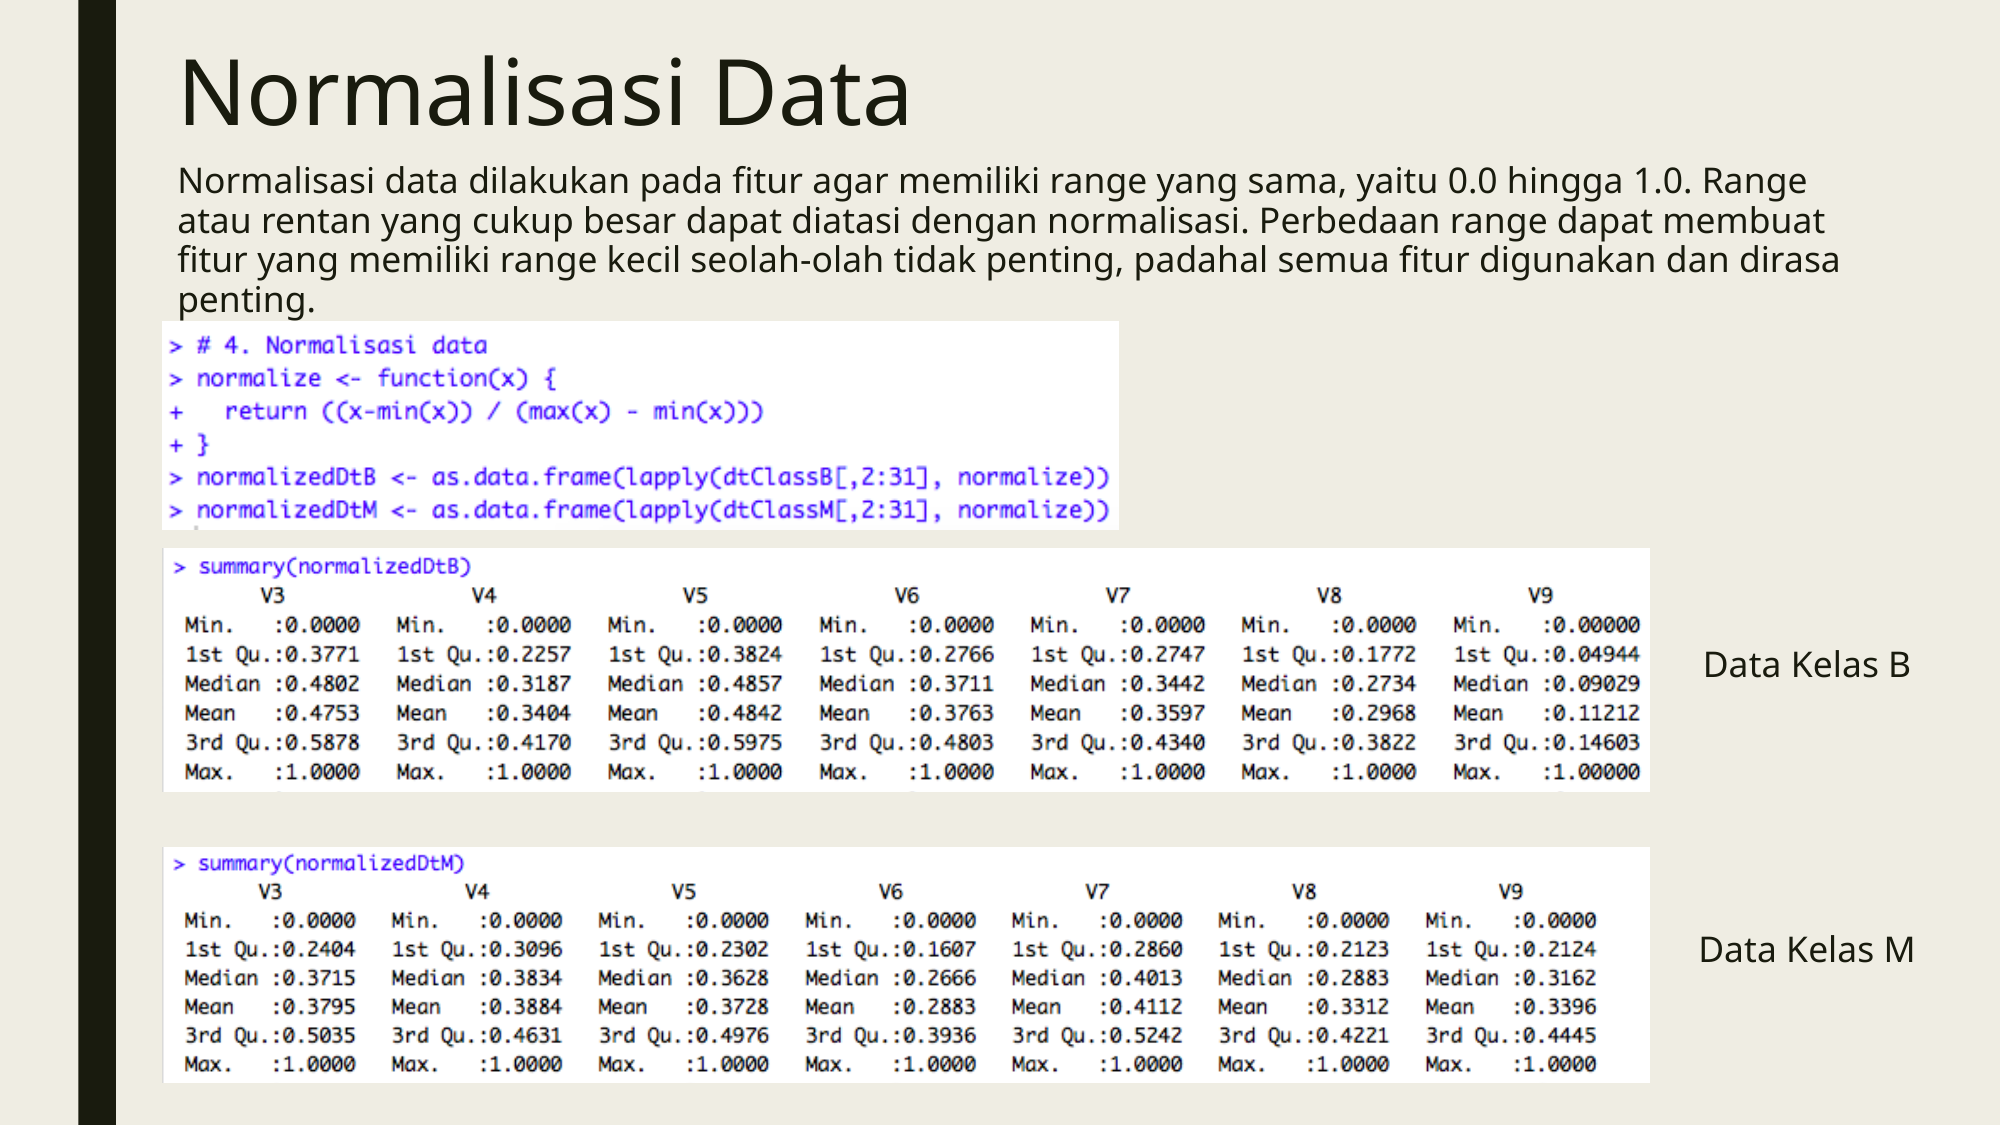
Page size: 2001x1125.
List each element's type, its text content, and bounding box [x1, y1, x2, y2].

title Normalisasi Data [162, 40, 1738, 165]
text_box Data Kelas B [1650, 638, 2000, 704]
text_box Normalisasi data dilakukan pada fitur agar memiliki range yang sama, yaitu 0.0 hingga 1.0. Range atau rentan yang cukup besar dapat diatasi dengan normalisasi. Perbedaan range dapat membuat fitur yang memiliki range kecil seolah-olah tidak penting, padahal semua fitur digunakan dan dirasa penting. [162, 153, 1883, 265]
text_box Data Kelas M [1650, 922, 2000, 988]
picture [162, 847, 1650, 1083]
picture [162, 548, 1650, 792]
picture [162, 321, 1119, 530]
